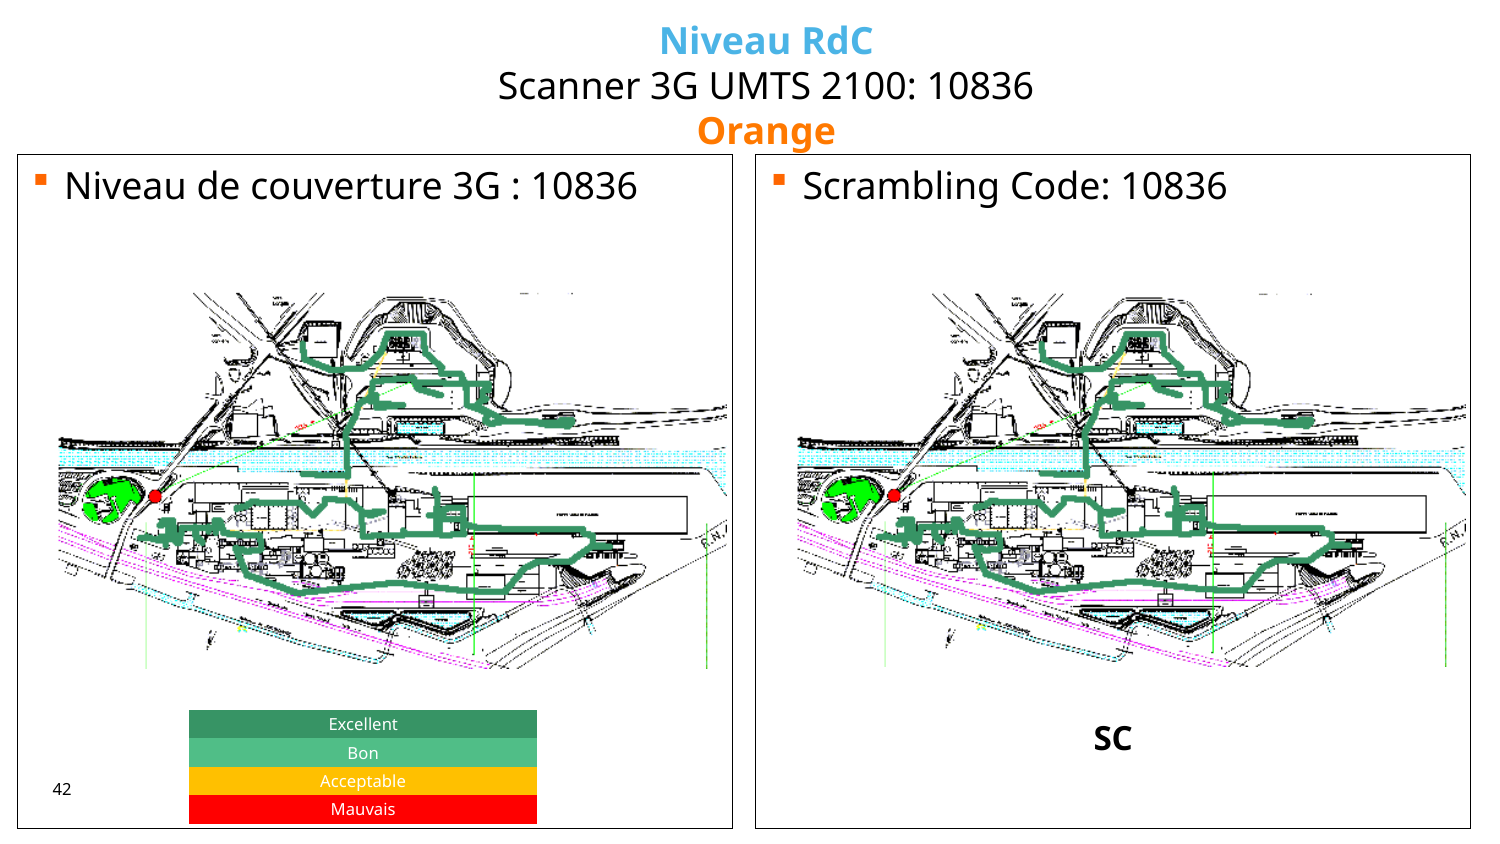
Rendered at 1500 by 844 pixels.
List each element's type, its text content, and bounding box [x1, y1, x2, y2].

table_header Excellent [189, 710, 537, 738]
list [761, 259, 1466, 667]
table_cell Mauvais [189, 795, 537, 824]
text_box Niveau de couverture 3G : 10836 [17, 154, 733, 293]
text_box [732, 293, 756, 551]
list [22, 257, 727, 669]
text_box Scrambling Code: 10836 SC [755, 154, 1471, 829]
text_box Niveau de couverture 3G : 10836 [17, 551, 733, 829]
table_cell Bon [189, 738, 537, 767]
table_cell Acceptable [189, 767, 537, 795]
text_box Niveau RdC Scanner 3G UMTS 2100: 10836 Orange [187, 9, 1346, 125]
